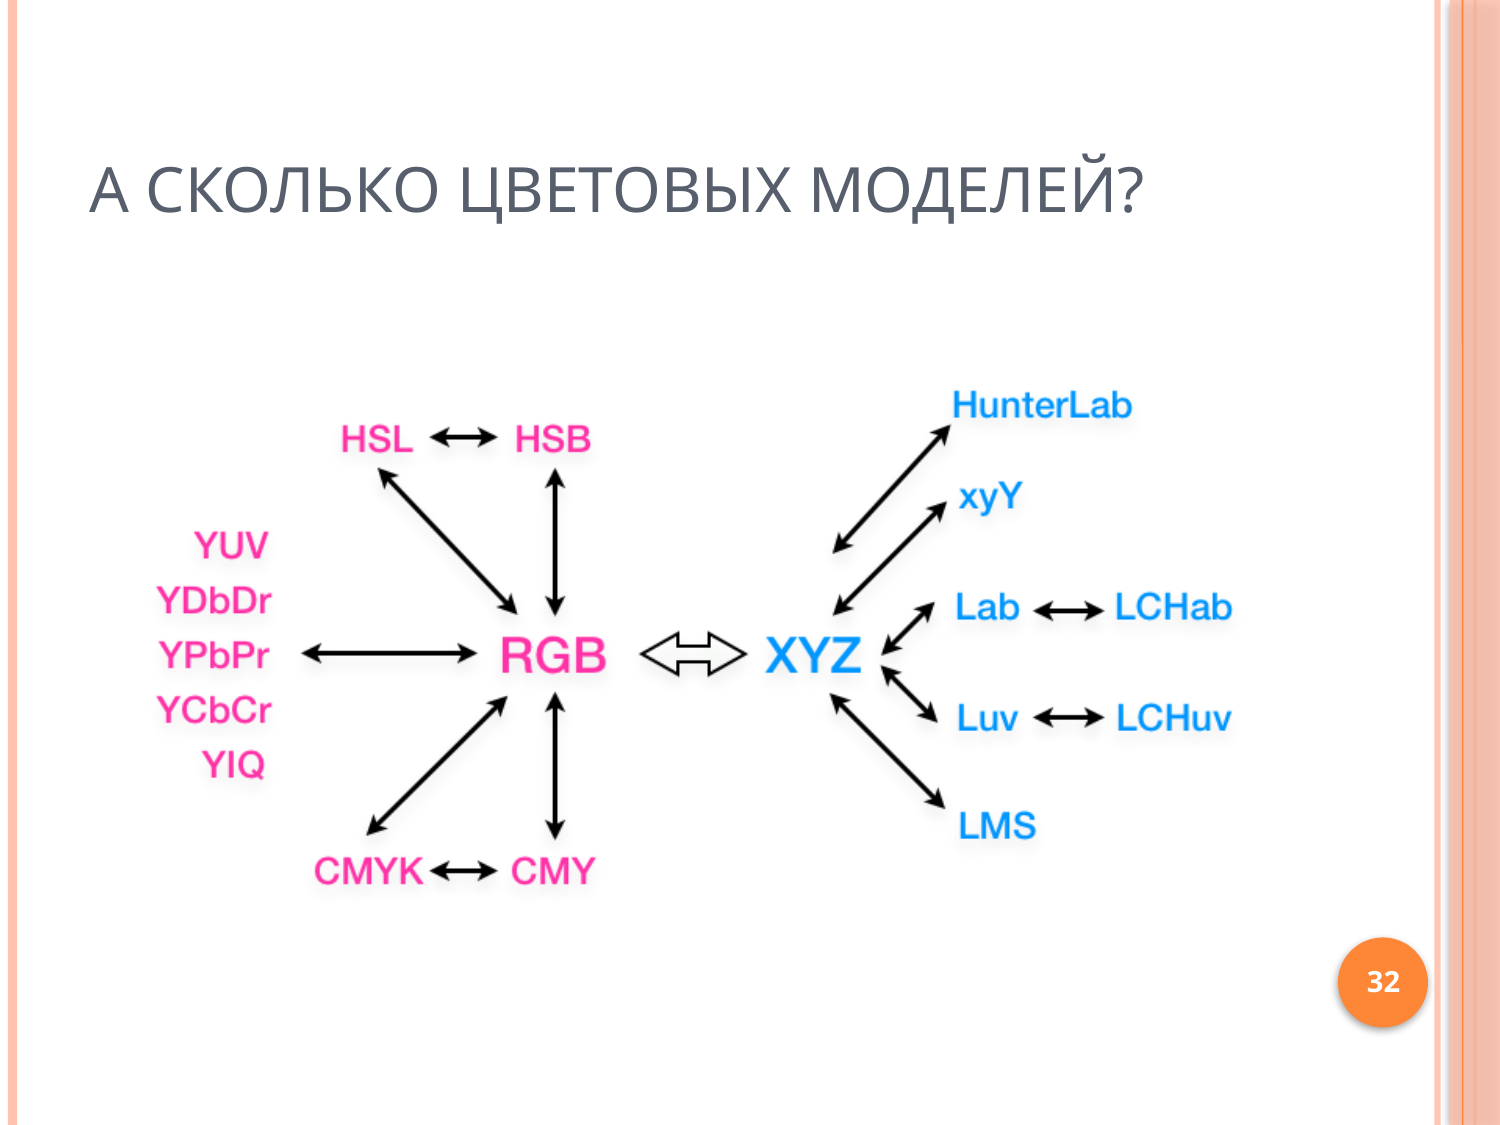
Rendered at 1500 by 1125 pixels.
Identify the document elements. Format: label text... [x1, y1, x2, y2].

title А сколько цветовых моделей? [75, 45, 1300, 233]
slide_number 32 [1333, 940, 1434, 1027]
picture [123, 302, 1289, 958]
